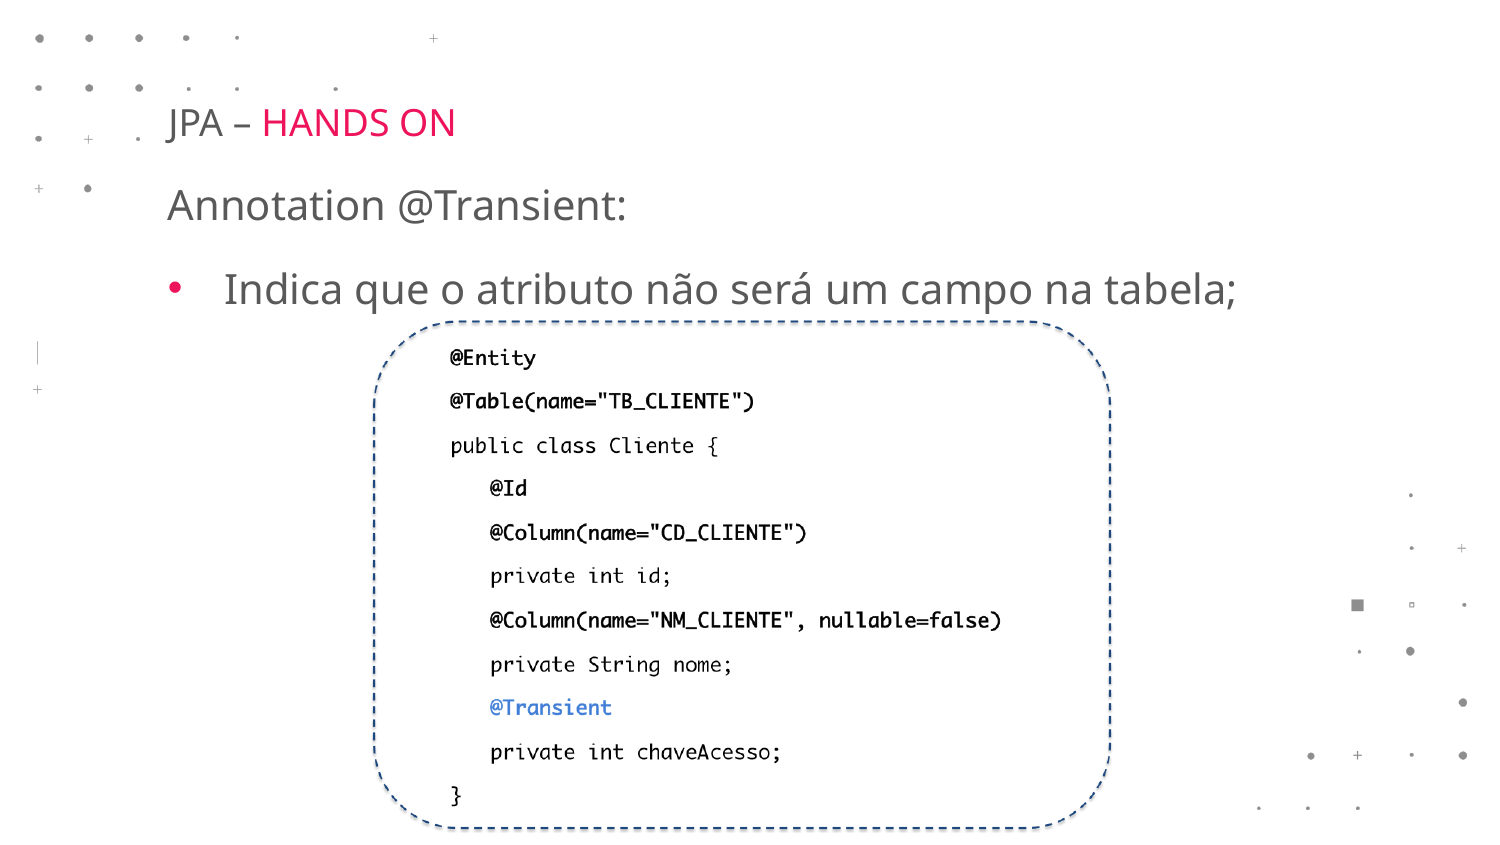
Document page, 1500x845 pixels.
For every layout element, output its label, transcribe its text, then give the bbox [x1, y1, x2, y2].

text_box Annotation @Transient: Indica que o atributo não será um campo na tabela; [153, 151, 1334, 698]
text_box JPA – HANDS ON [153, 91, 1347, 151]
picture [33, 34, 1467, 833]
